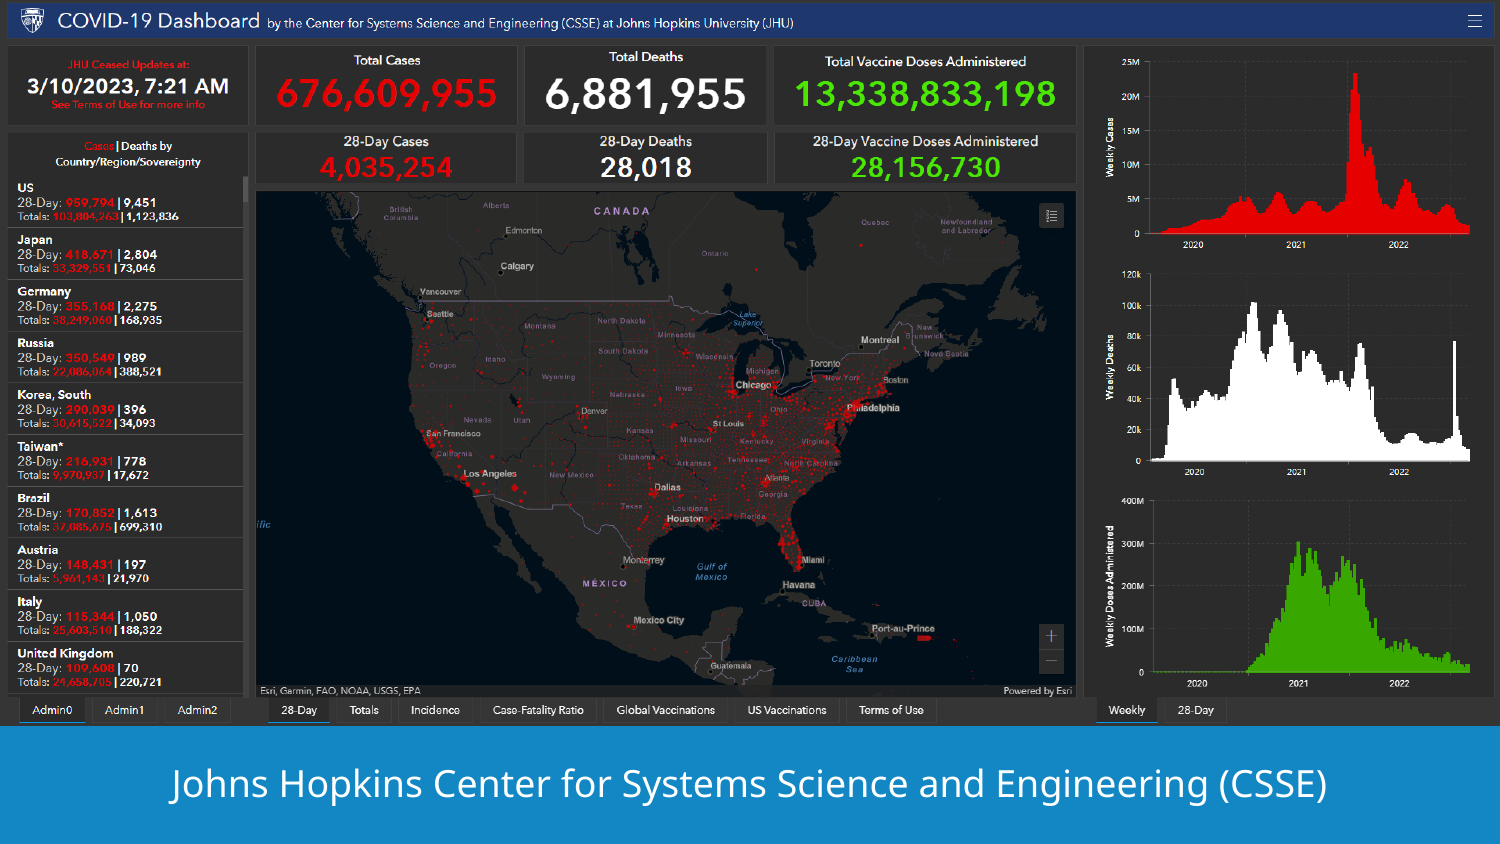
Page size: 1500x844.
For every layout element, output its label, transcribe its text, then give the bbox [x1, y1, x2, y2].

picture [0, 0, 1500, 726]
text_box Johns Hopkins Center for Systems Science and Engineering (CSSE) [0, 752, 1500, 813]
